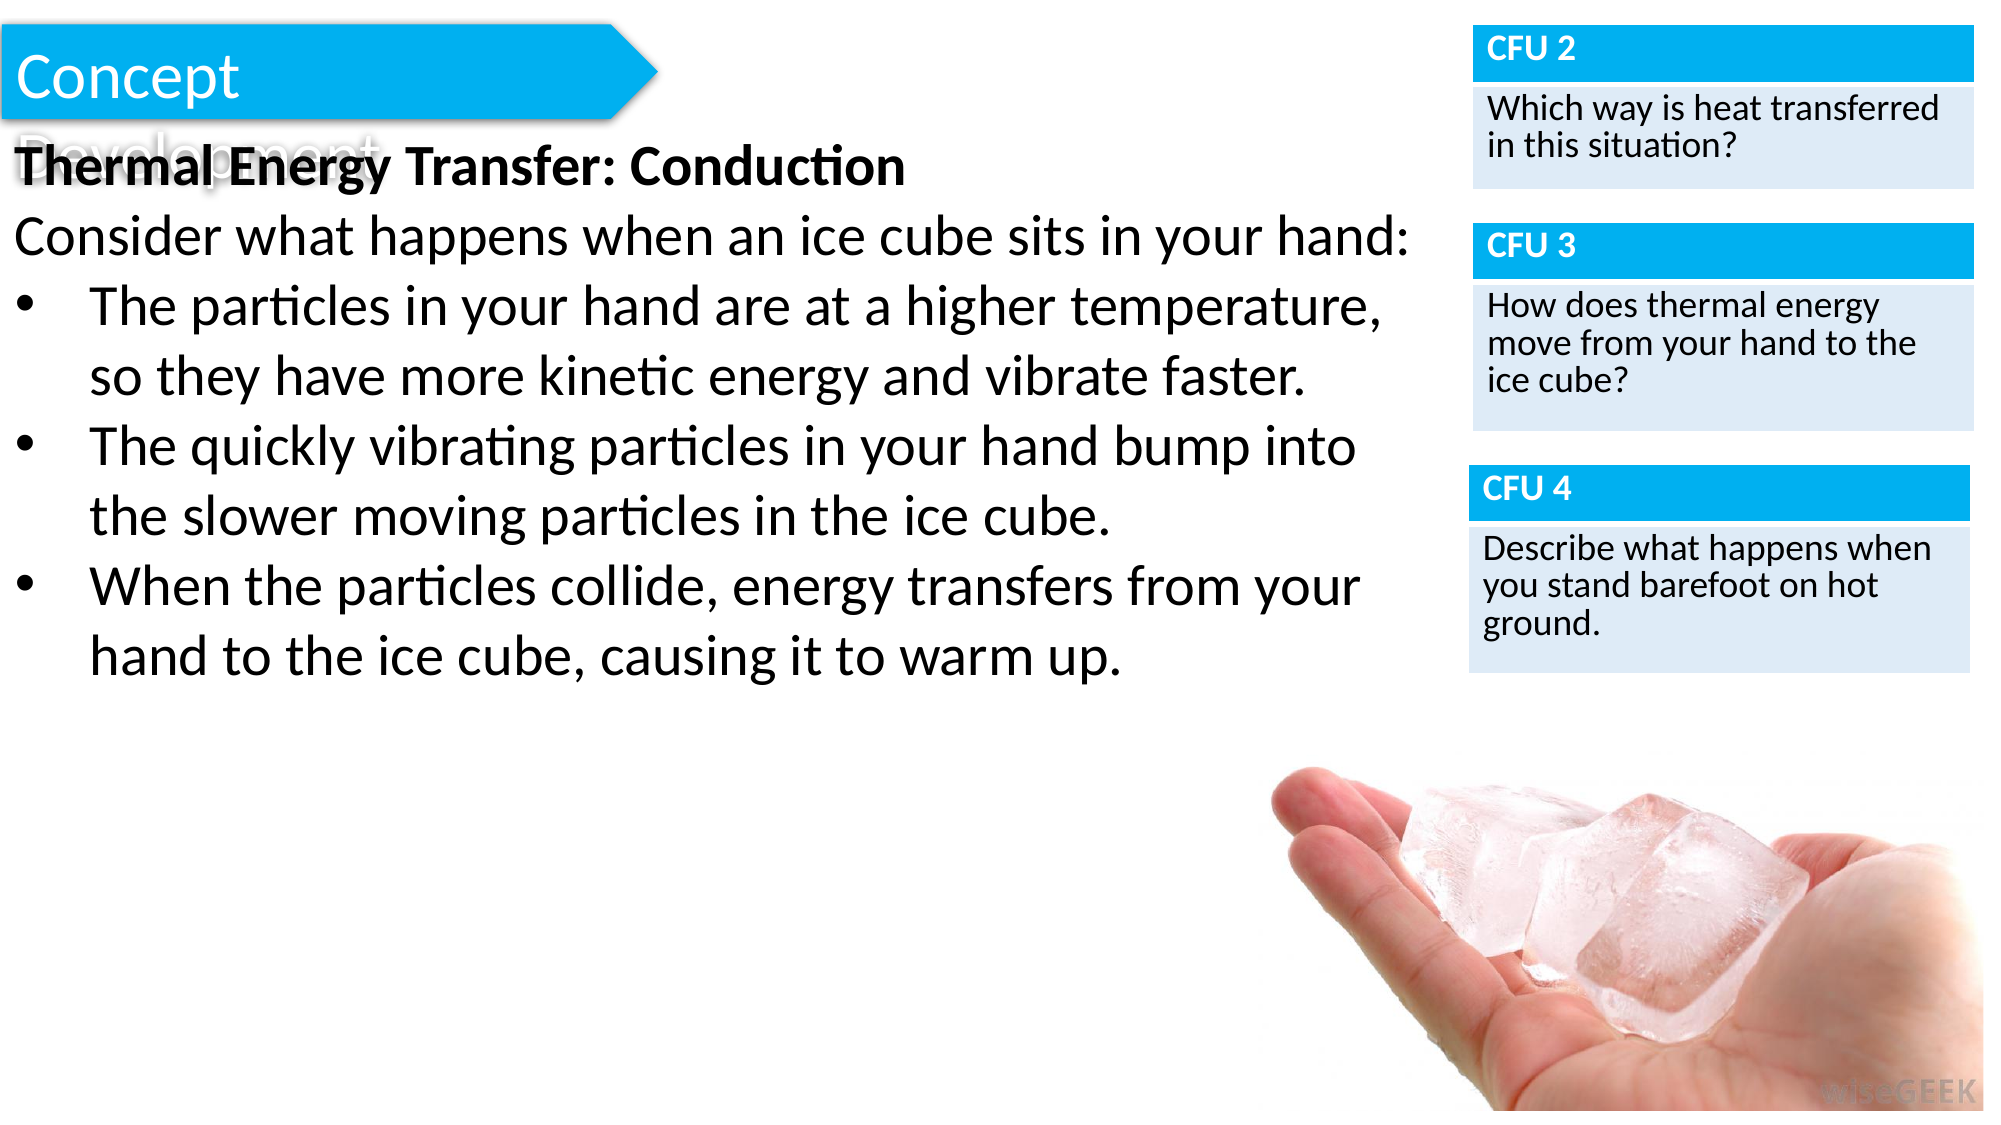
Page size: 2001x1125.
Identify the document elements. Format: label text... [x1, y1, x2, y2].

table_cell How does thermal energy move from your hand to the ice cube? [1473, 285, 1974, 431]
table_cell Describe what happens when you stand barefoot on hot ground. [1469, 527, 1970, 673]
table_header CFU 2 [1473, 25, 1974, 82]
text_box Thermal Energy Transfer: Conduction Consider what happens when an ice cube sits in your hand: The particles in your hand are at a higher temperature, so they have more kinetic energy and vibrate faster. The quickly vibrating particles in your hand bump into the slower moving particles in the ice cube. When the particles collide, energy transfers from your hand to the ice cube, causing it to warm up. [0, 120, 1442, 695]
table_header CFU 4 [1469, 465, 1970, 521]
table_header CFU 3 [1473, 223, 1974, 279]
text_box Concept Development [1, 24, 658, 119]
table_cell Which way is heat transferred in this situation? [1473, 87, 1974, 189]
picture [1258, 751, 1984, 1111]
